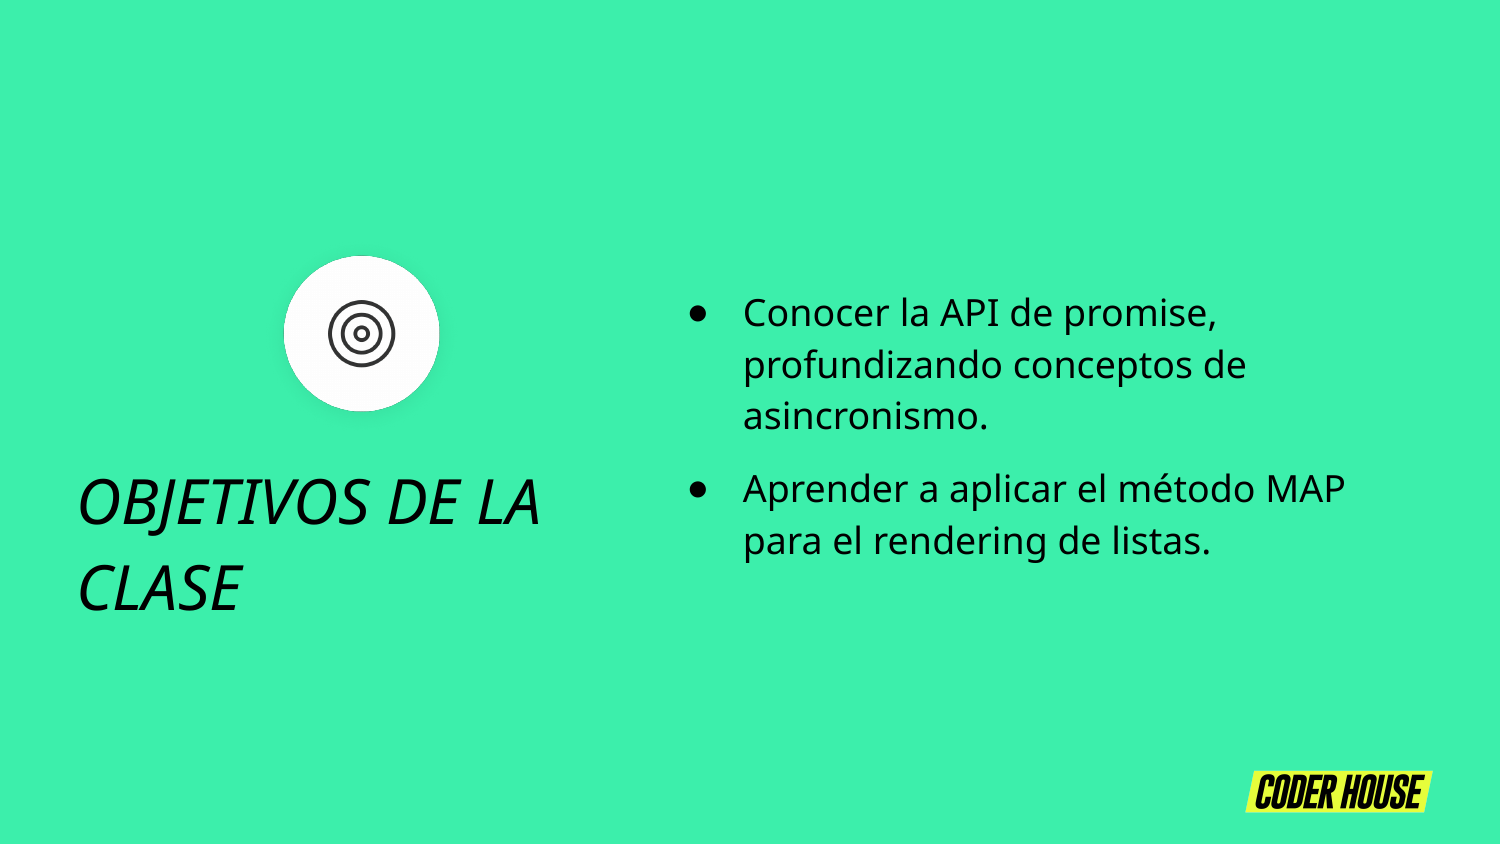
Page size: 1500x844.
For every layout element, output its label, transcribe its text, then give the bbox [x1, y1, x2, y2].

picture [264, 235, 460, 431]
text_box OBJETIVOS DE LA CLASE [61, 435, 658, 598]
picture [1241, 764, 1437, 819]
text_box Conocer la API de promise, profundizando conceptos de asincronismo. Aprender a aplicar el método MAP para el rendering de listas. [652, 186, 1412, 658]
